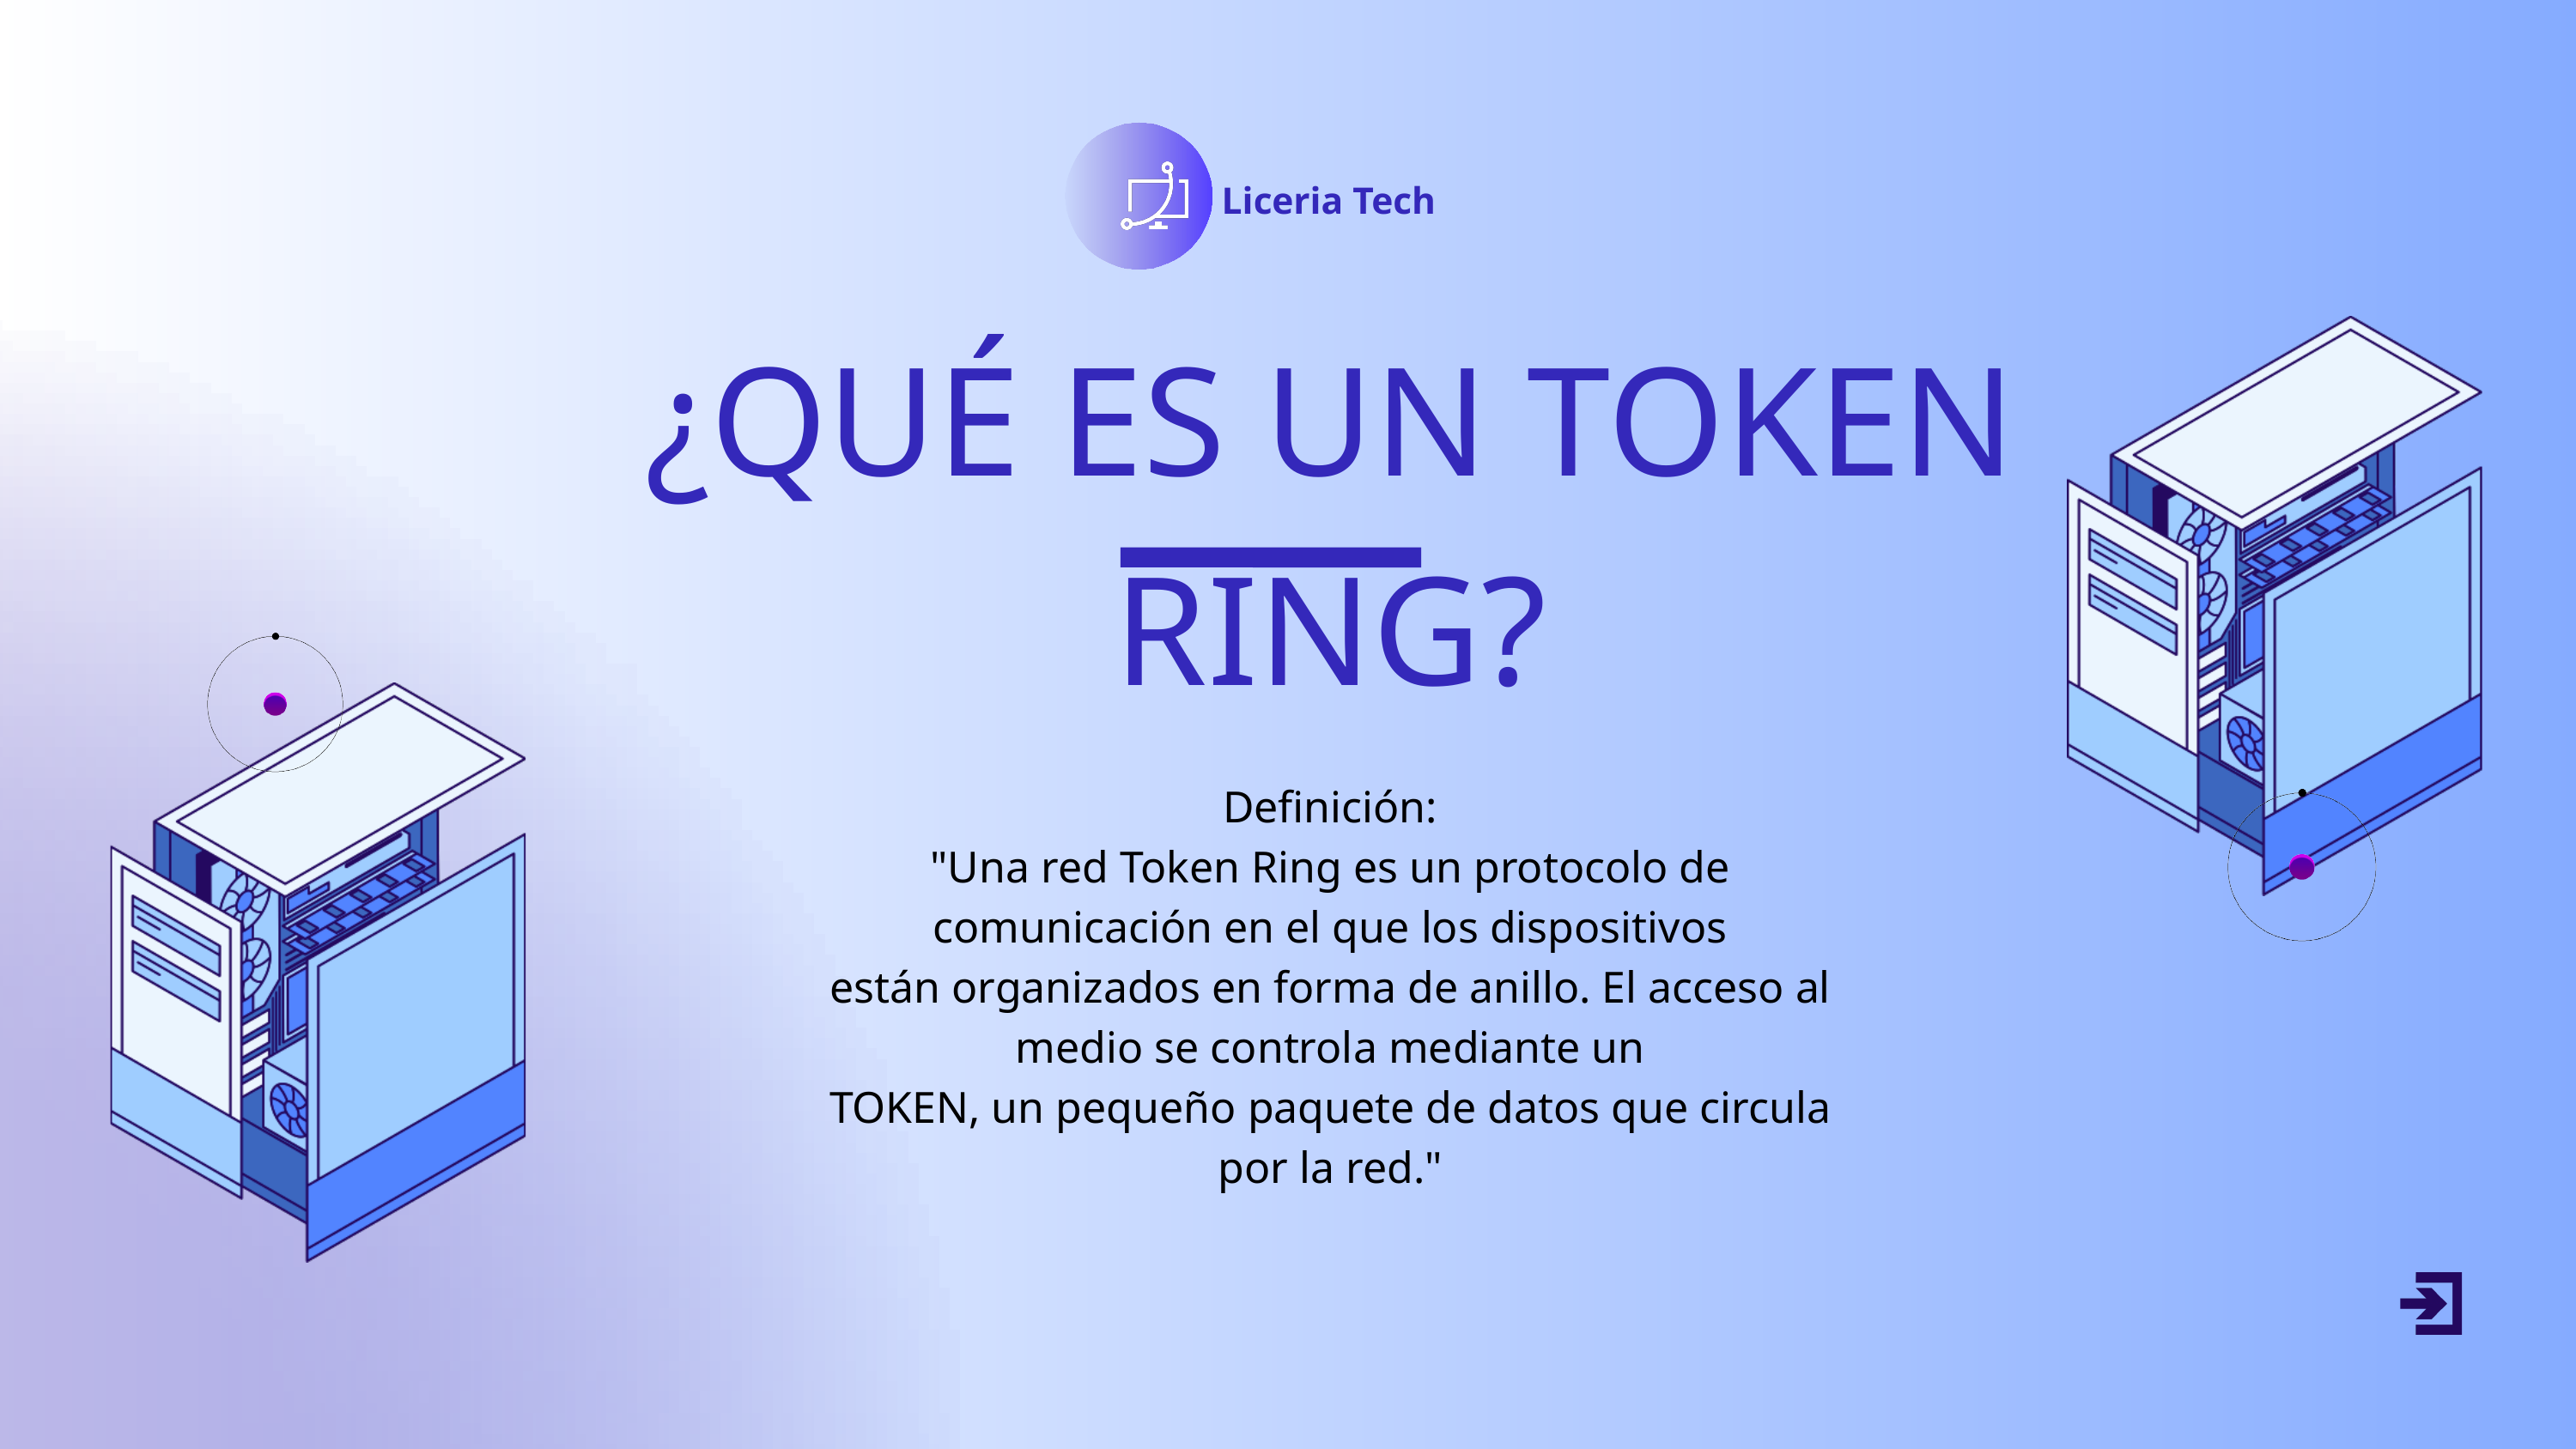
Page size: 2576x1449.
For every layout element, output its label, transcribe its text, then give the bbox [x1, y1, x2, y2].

text_box Definición: "Una red Token Ring es un protocolo de comunicación en el que los dispositivos están organizados en forma de anillo. El acceso al medio se controla mediante un TOKEN, un pequeño paquete de datos que circula por la red." [794, 771, 1867, 1192]
picture [2208, 759, 2379, 973]
text_box [2067, 316, 2482, 896]
picture [191, 605, 346, 801]
text_box [2400, 1272, 2463, 1335]
text_box ¿QUÉ ES UN TOKEN RING? [629, 295, 2032, 716]
text_box Liceria Tech [1221, 170, 1491, 222]
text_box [1065, 122, 1212, 270]
text_box [110, 682, 526, 1263]
text_box [0, 269, 992, 1449]
